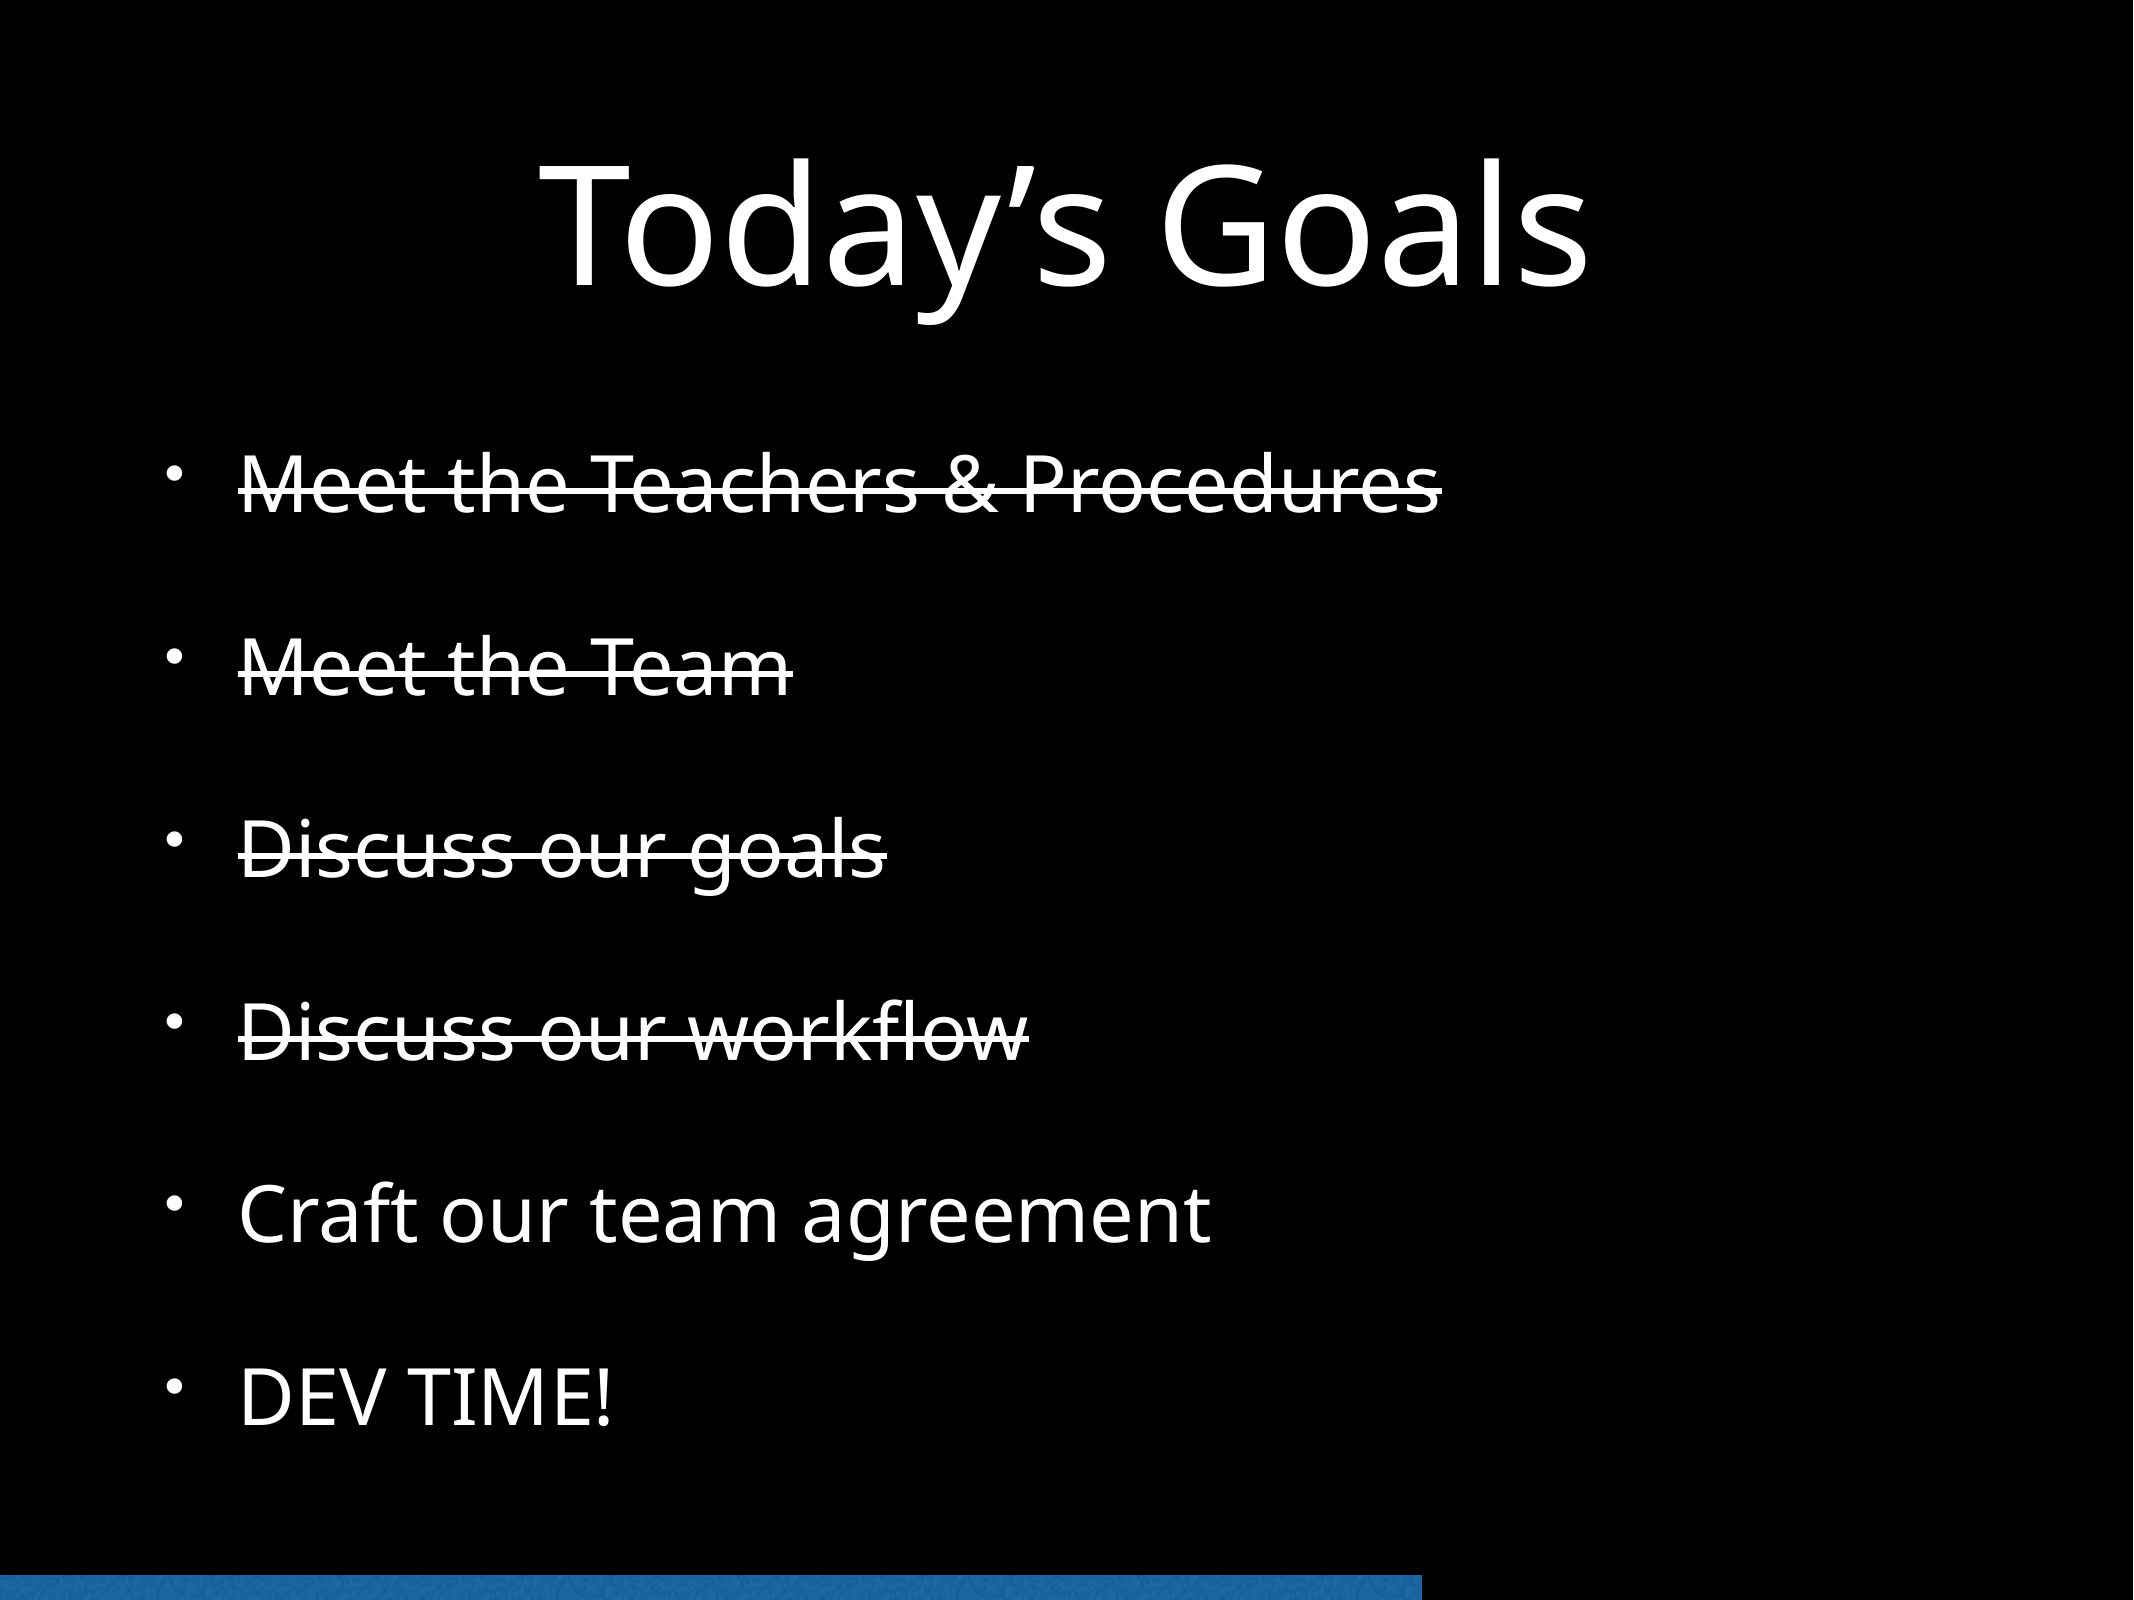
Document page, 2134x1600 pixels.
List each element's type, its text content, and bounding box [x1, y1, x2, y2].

title Today’s Goals [155, 41, 1978, 397]
text_box [0, 1575, 1423, 1600]
list Meet the Teachers & Procedures Meet the Team Discuss our goals Discuss our workflow Craft our team agreement DEV TIME! [155, 424, 1978, 1457]
